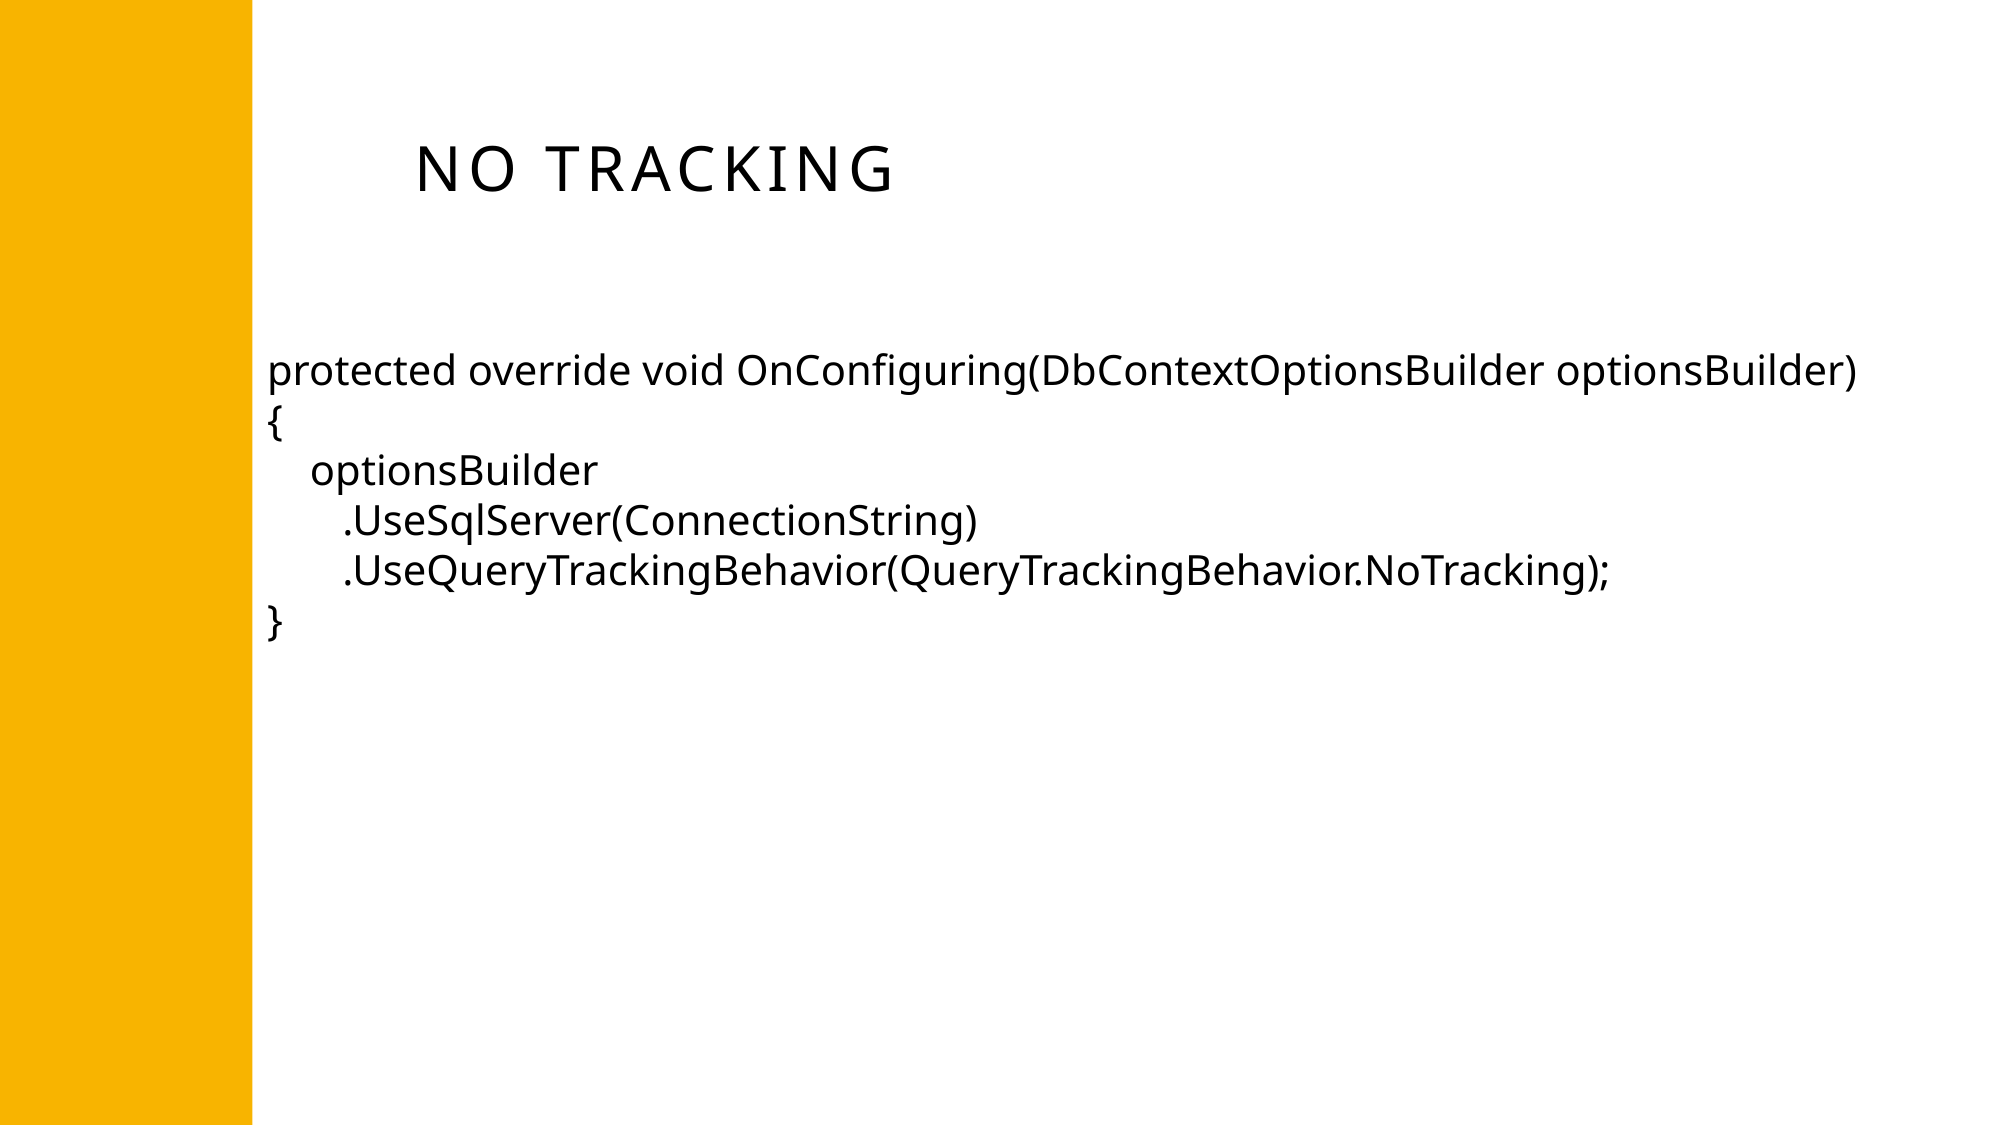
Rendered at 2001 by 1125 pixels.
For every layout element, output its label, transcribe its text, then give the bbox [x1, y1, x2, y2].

text_box [0, 0, 253, 1125]
text_box NO TRACKING [399, 121, 1232, 212]
text_box protected override void OnConfiguring(DbContextOptionsBuilder optionsBuilder) { optionsBuilder .UseSqlServer(ConnectionString) .UseQueryTrackingBehavior(QueryTrackingBehavior.NoTracking); } [252, 336, 2000, 652]
